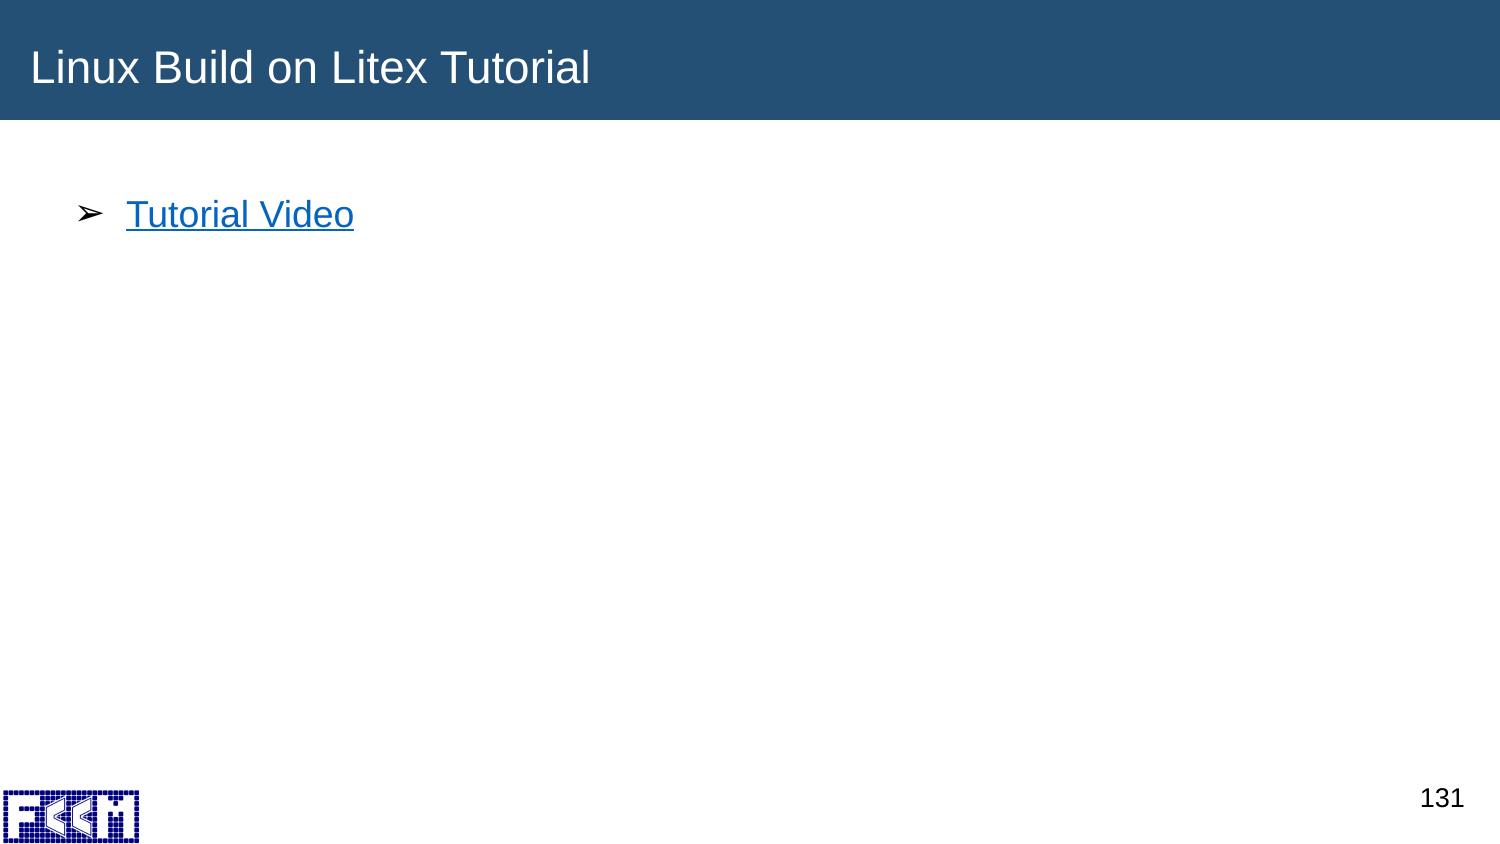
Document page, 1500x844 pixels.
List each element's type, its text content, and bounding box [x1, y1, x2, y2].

title Linux Build on Litex Tutorial [30, 18, 1428, 113]
list Tutorial Video [51, 189, 1449, 707]
picture [1, 789, 140, 844]
slide_number ‹#› [1389, 764, 1480, 830]
